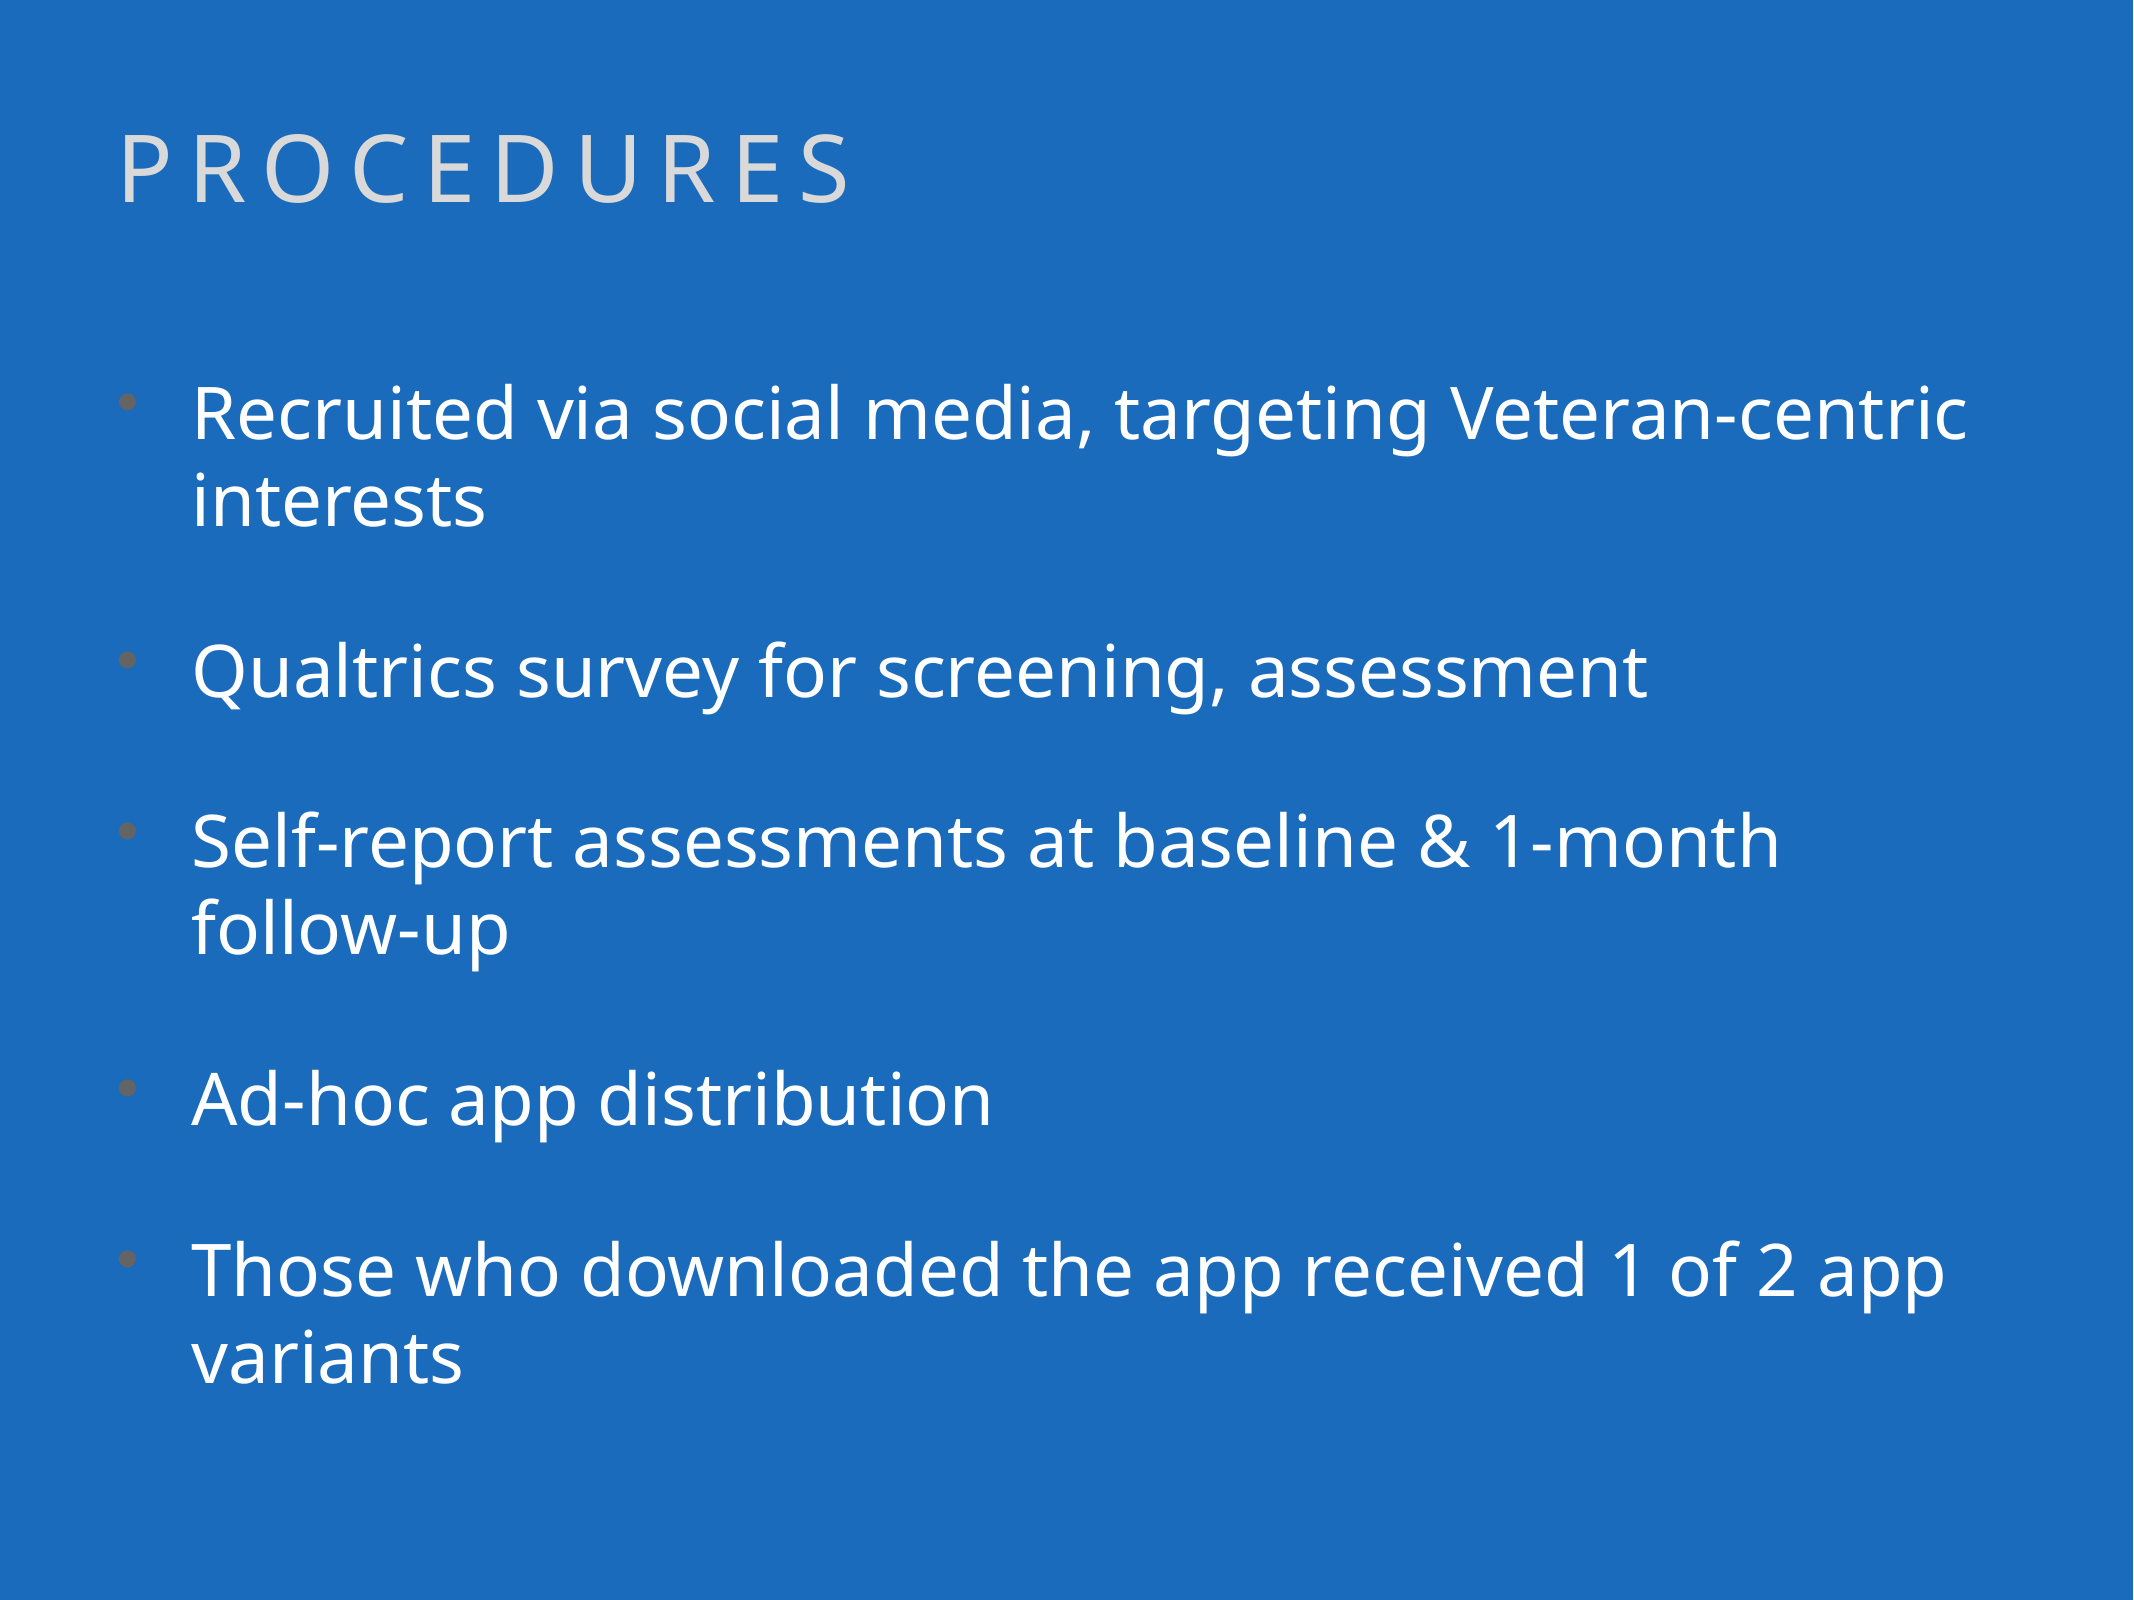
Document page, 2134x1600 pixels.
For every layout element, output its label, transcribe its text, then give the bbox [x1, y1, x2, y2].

list Recruited via social media, targeting Veteran-centric interests Qualtrics survey for screening, assessment Self-report assessments at baseline & 1-month follow-up Ad-hoc app distribution Those who downloaded the app received 1 of 2 app variants [107, 330, 2026, 1434]
title Procedures [107, 99, 2026, 330]
